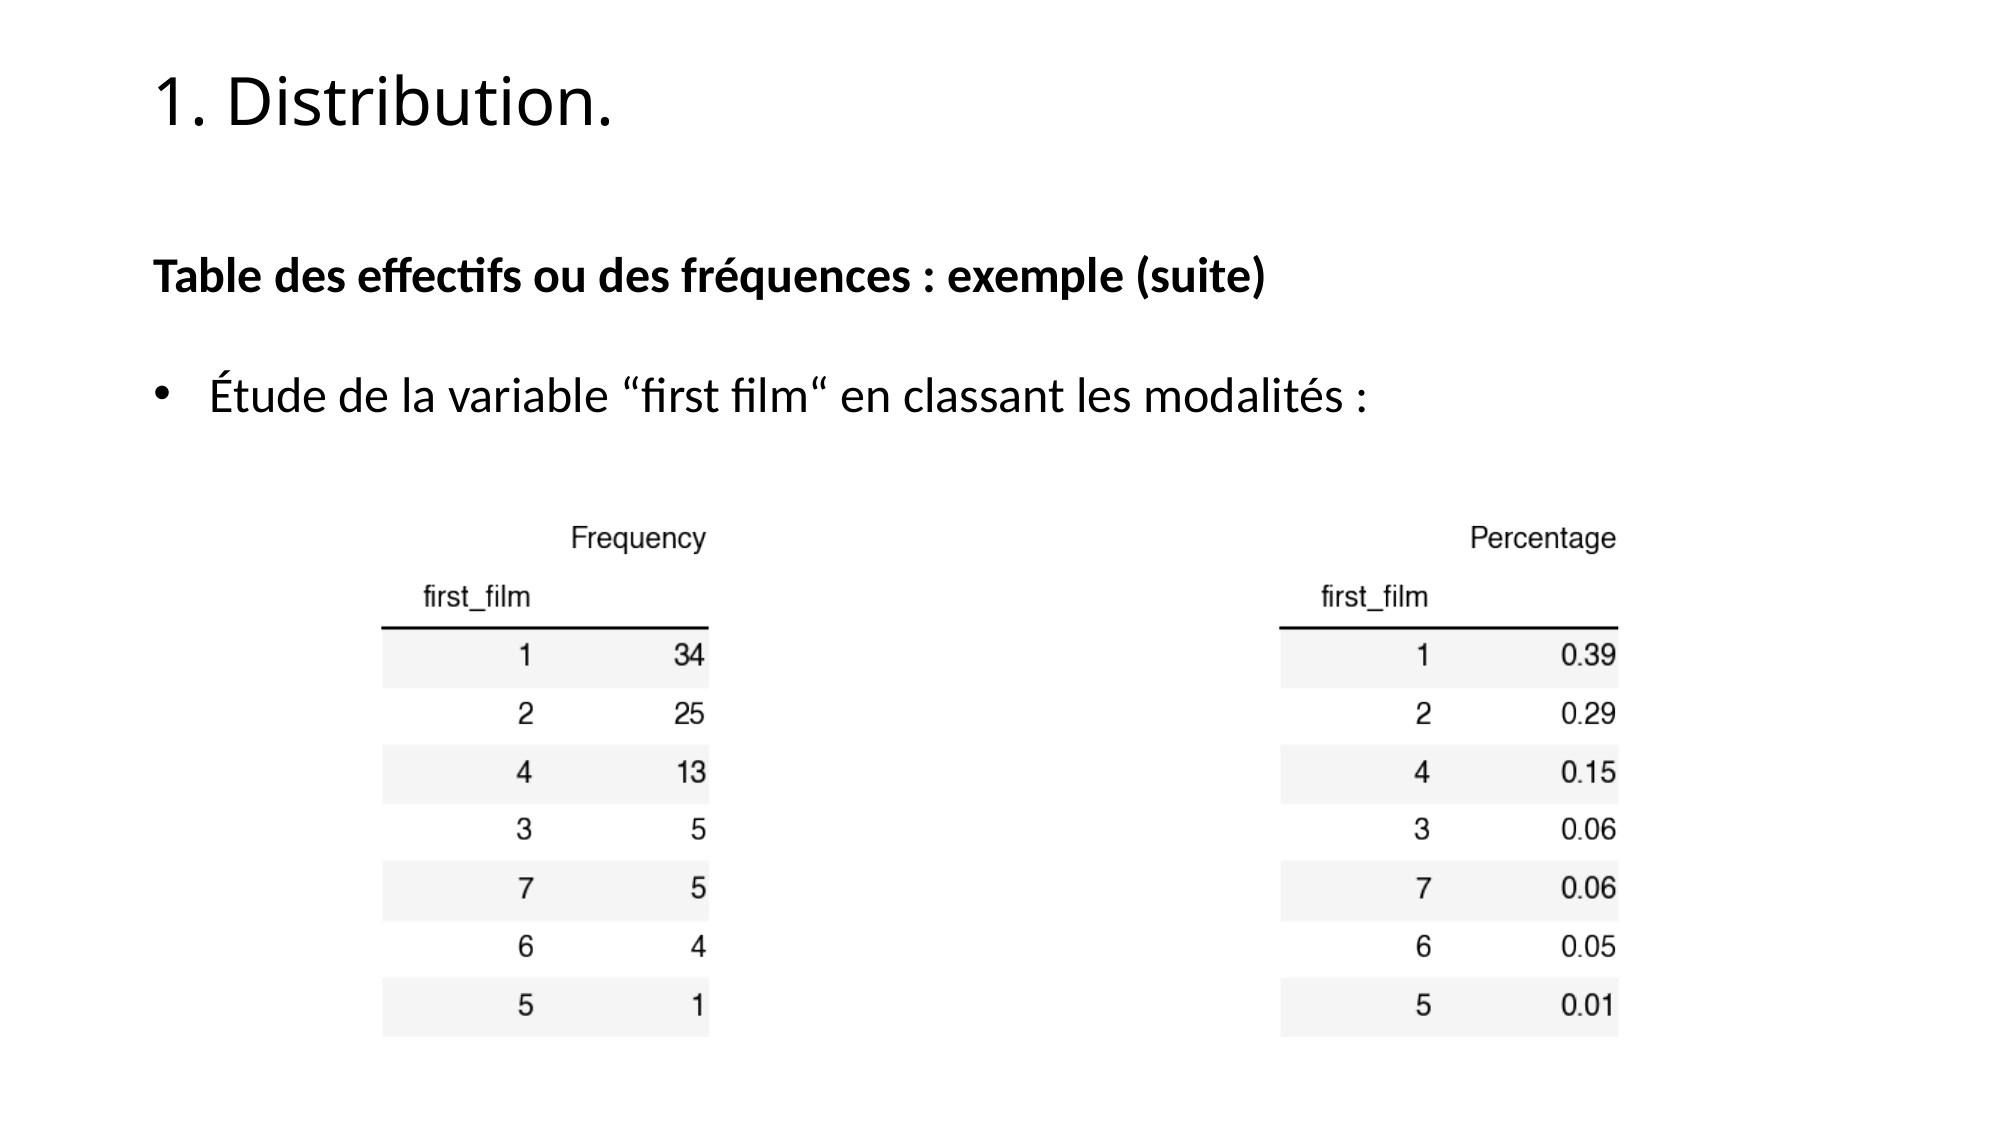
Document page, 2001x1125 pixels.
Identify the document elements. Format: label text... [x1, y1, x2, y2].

text_box Table des effectifs ou des fréquences : exemple (suite) Étude de la variable “first film“ en classant les modalités : [138, 234, 1866, 430]
text_box 1. Distribution. [137, 59, 1863, 155]
picture [368, 511, 721, 1037]
picture [1266, 511, 1632, 1037]
